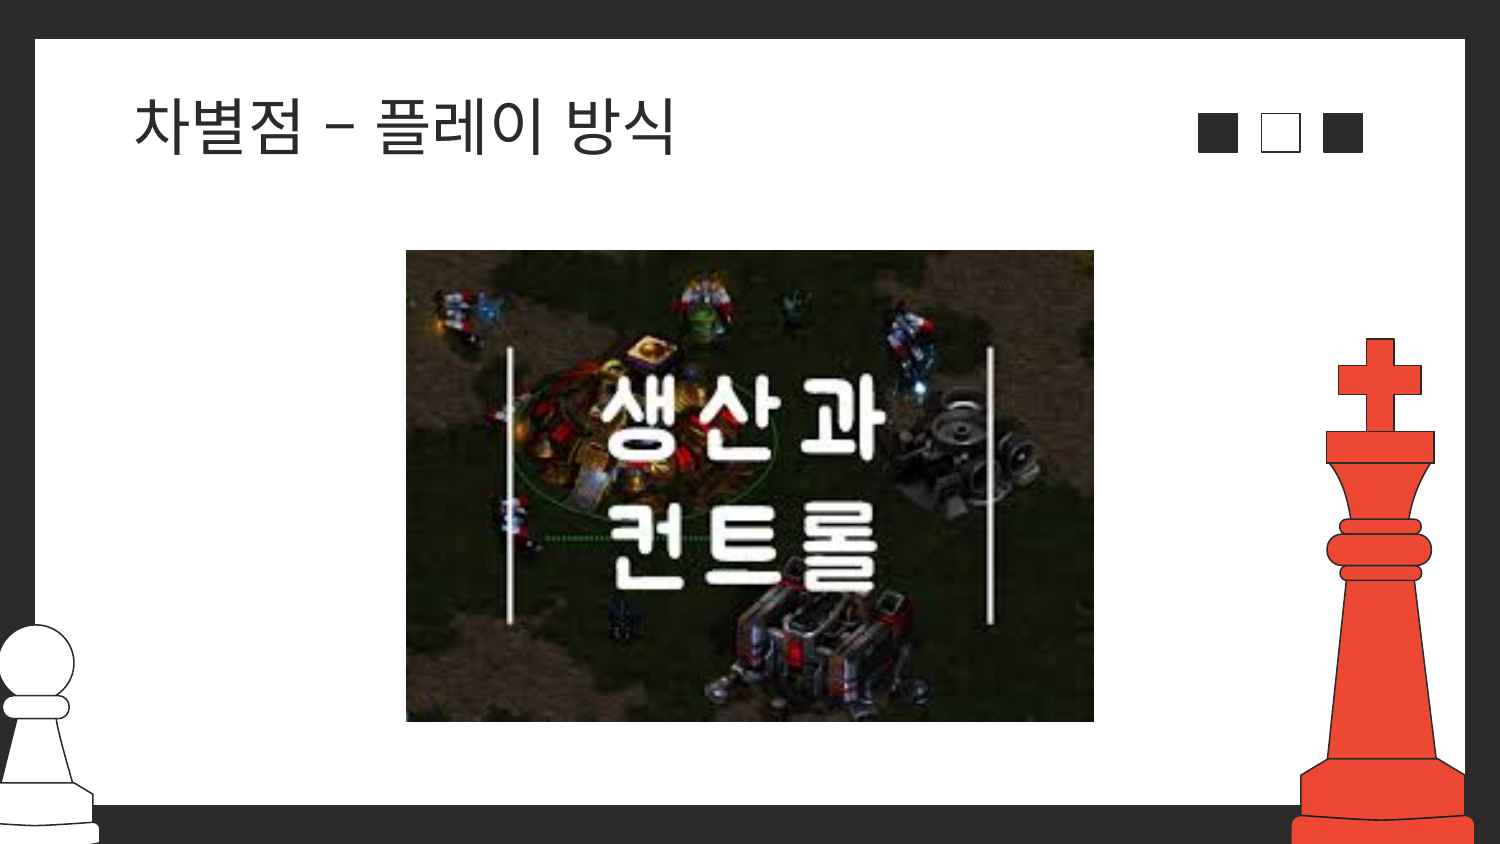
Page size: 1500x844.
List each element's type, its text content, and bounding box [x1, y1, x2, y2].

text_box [1198, 113, 1363, 153]
title 차별점 – 플레이 방식 [118, 72, 1382, 167]
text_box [1290, 338, 1476, 844]
picture [406, 250, 1094, 723]
